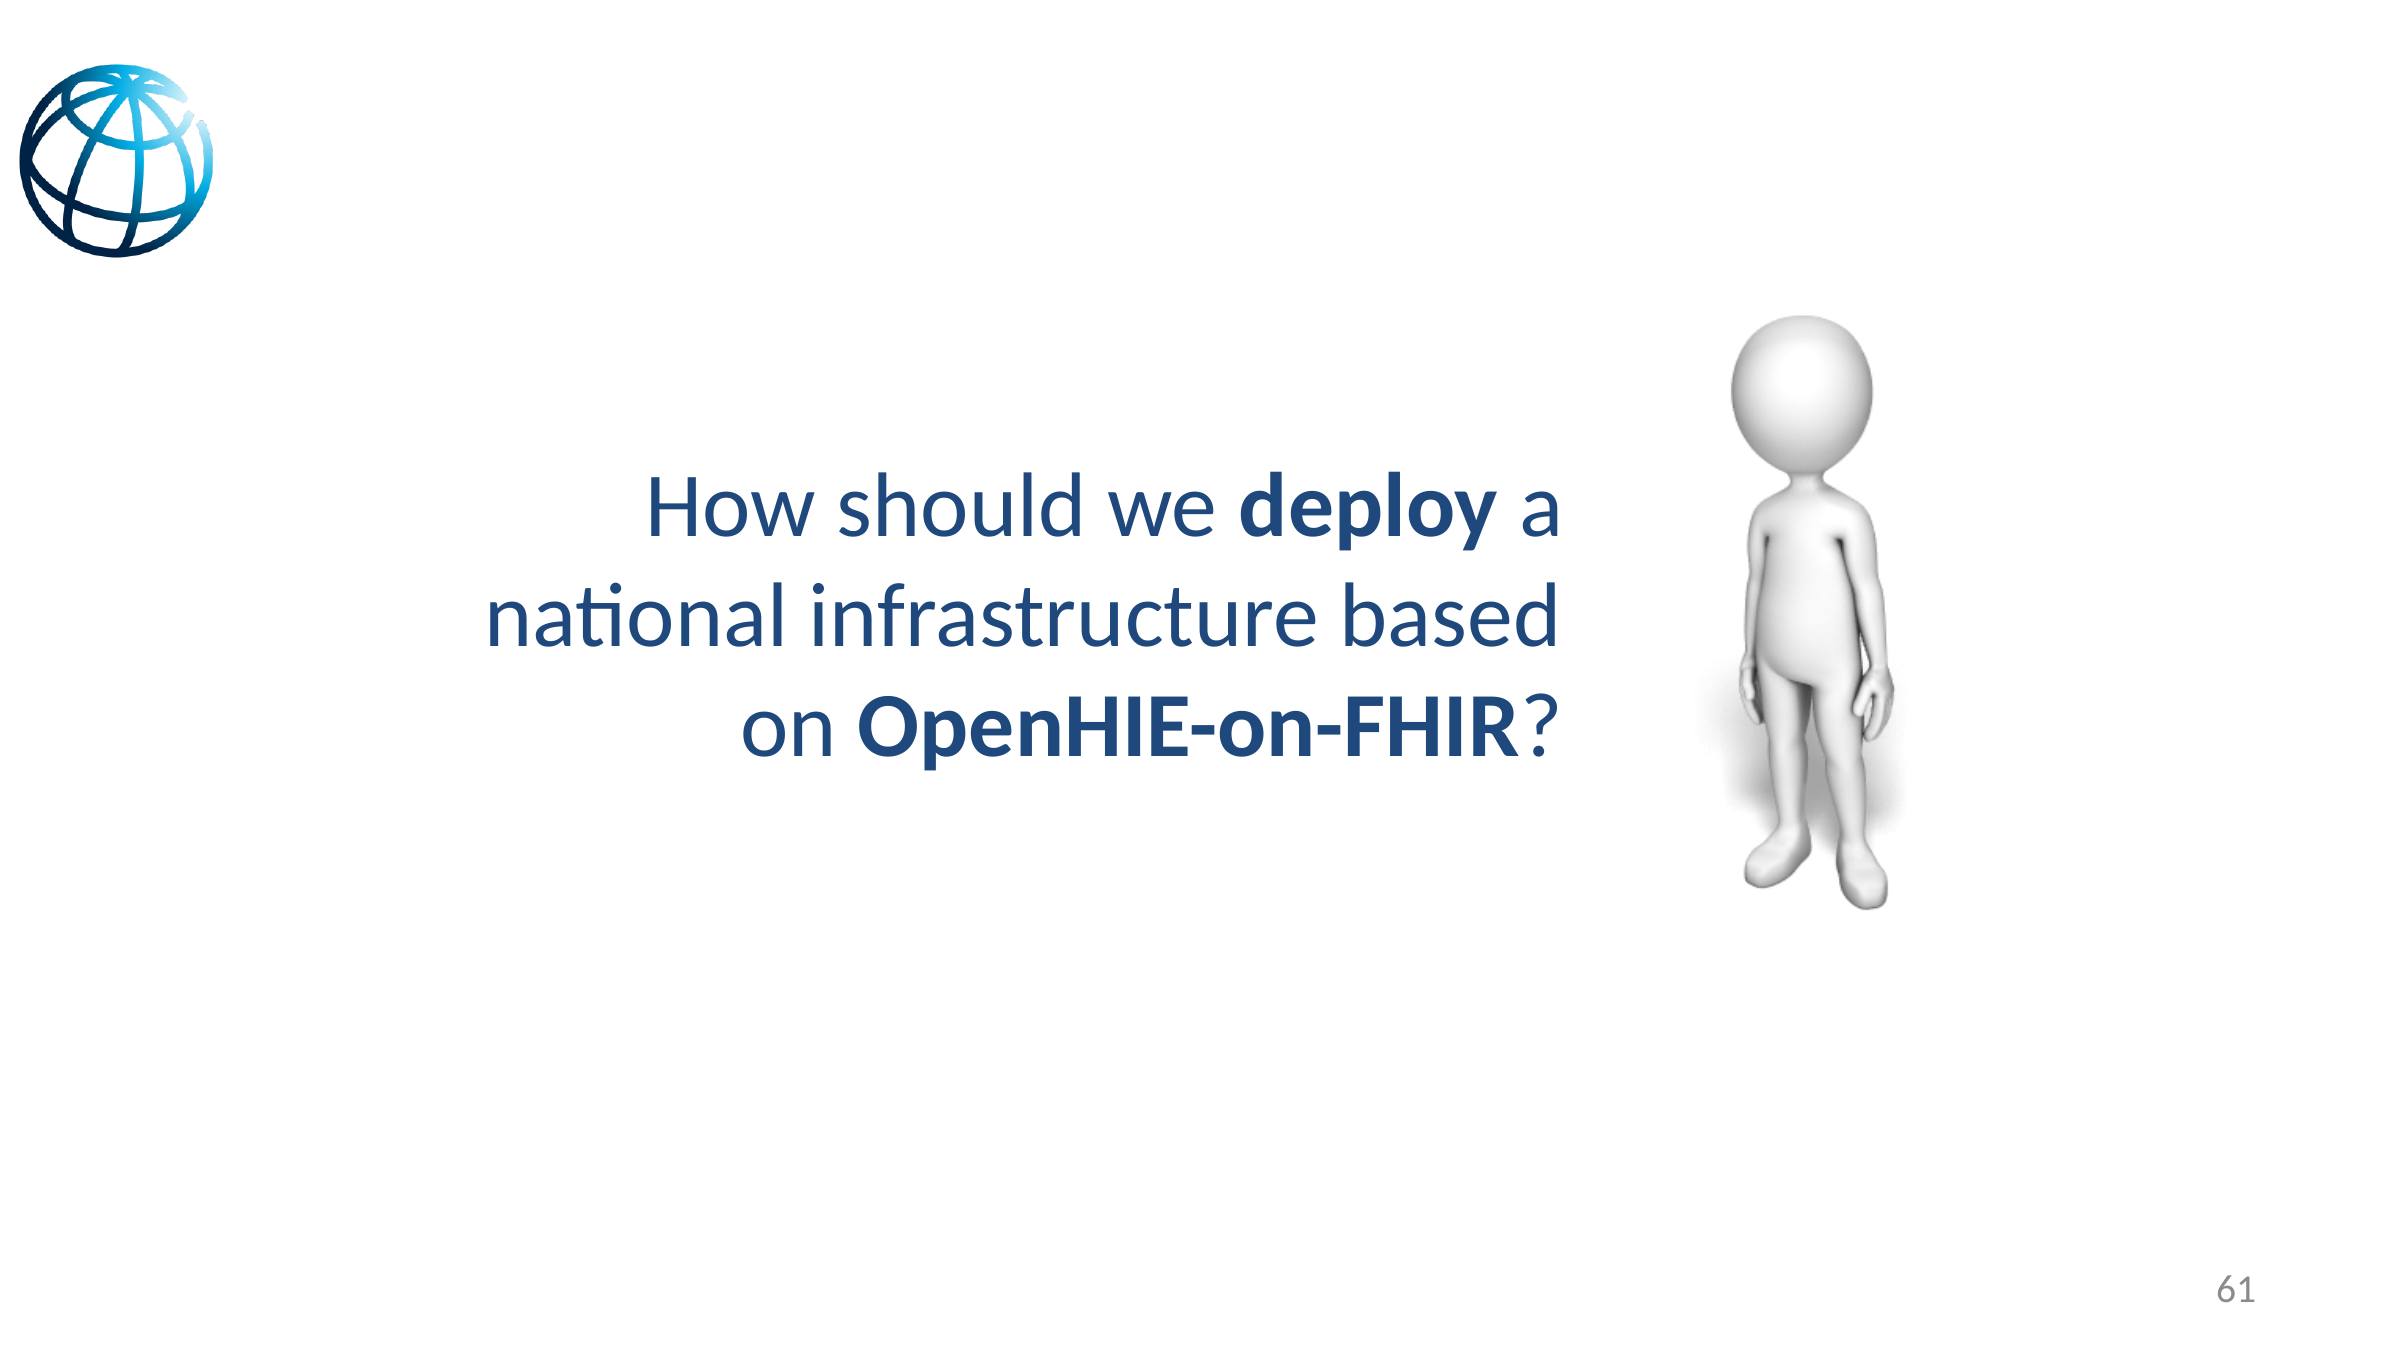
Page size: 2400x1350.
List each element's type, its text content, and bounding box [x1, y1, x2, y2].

picture [1606, 308, 1990, 1091]
slide_number 61 [1719, 1251, 2280, 1324]
picture [16, 62, 228, 259]
text_box How should we deploy a national infrastructure based on OpenHIE-on-FHIR? [373, 437, 1578, 783]
